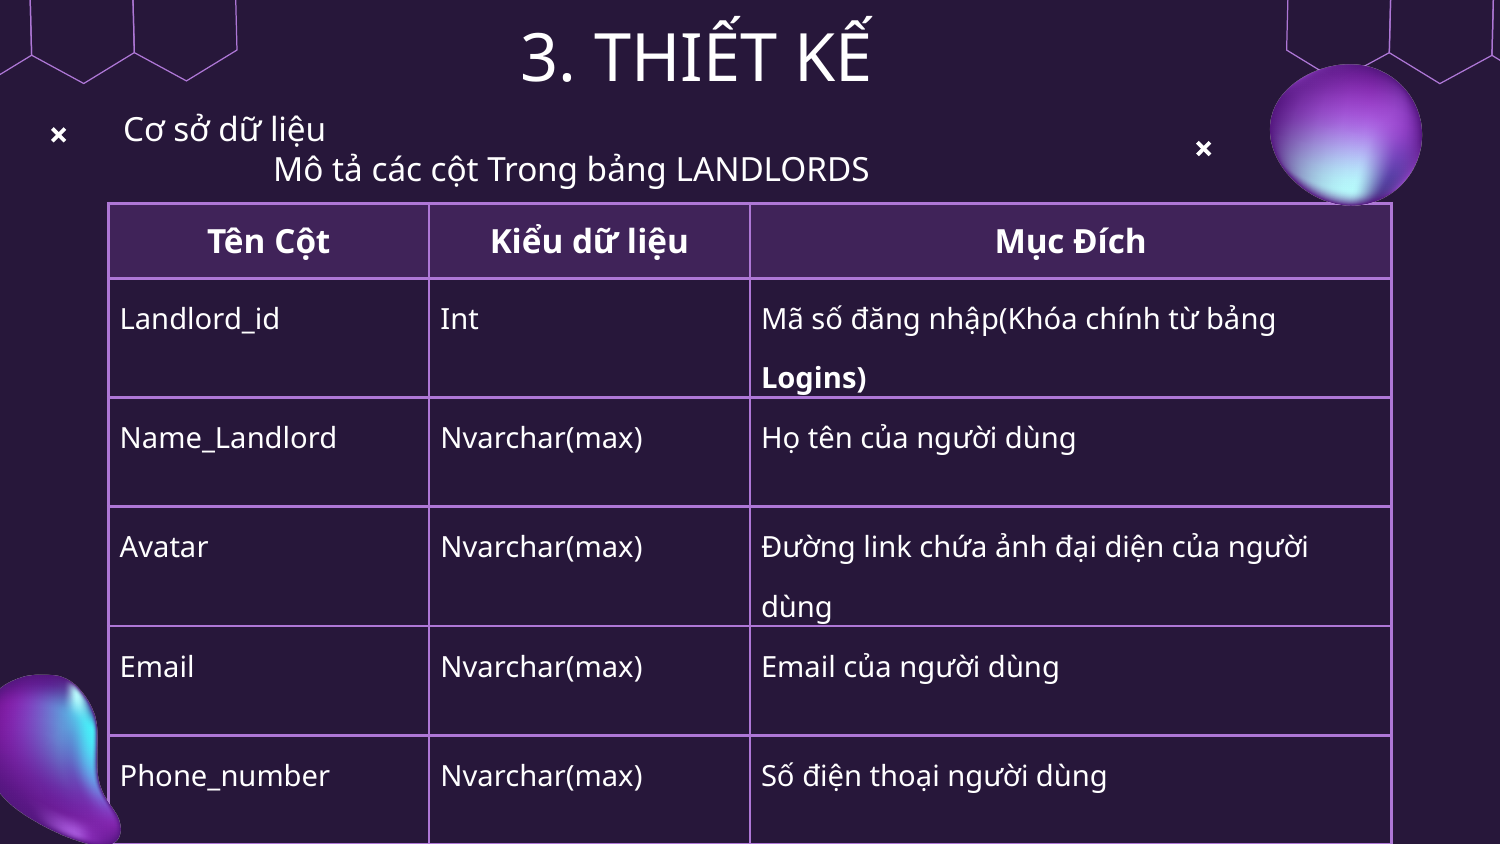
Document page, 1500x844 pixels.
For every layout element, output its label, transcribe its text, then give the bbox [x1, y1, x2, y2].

table_cell Landlord_id [110, 280, 428, 396]
table_cell Mã số đăng nhập(Khóa chính từ bảng Logins) [751, 280, 1390, 396]
table_header Tên Cột [110, 205, 428, 277]
table_cell Nvarchar(max) [430, 399, 749, 505]
table_cell Avatar [110, 508, 428, 625]
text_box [52, 128, 66, 142]
table_cell Họ tên của người dùng [751, 399, 1390, 505]
table_cell Name_Landlord [110, 399, 428, 505]
table_cell Đường link chứa ảnh đại diện của người dùng [751, 508, 1390, 625]
table_cell Nvarchar(max) [430, 627, 749, 734]
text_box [1197, 141, 1211, 156]
table_cell Phone_number [121, 737, 428, 843]
title 3. THIẾT KẾ [64, 0, 1329, 94]
table_cell Int [430, 280, 749, 396]
table_cell Email [110, 627, 428, 734]
picture [0, 653, 150, 844]
table_cell Email của người dùng [751, 627, 1390, 734]
table_cell Nvarchar(max) [430, 737, 749, 843]
table_header Mục Đích [751, 205, 1390, 277]
table_cell Nvarchar(max) [430, 508, 749, 625]
text_box Cơ sở dữ liệu Mô tả các cột Trong bảng LANDLORDS [108, 100, 1135, 196]
table_header Kiểu dữ liệu [430, 205, 749, 277]
table_cell Số điện thoại người dùng [751, 737, 1390, 843]
picture [1244, 43, 1448, 232]
